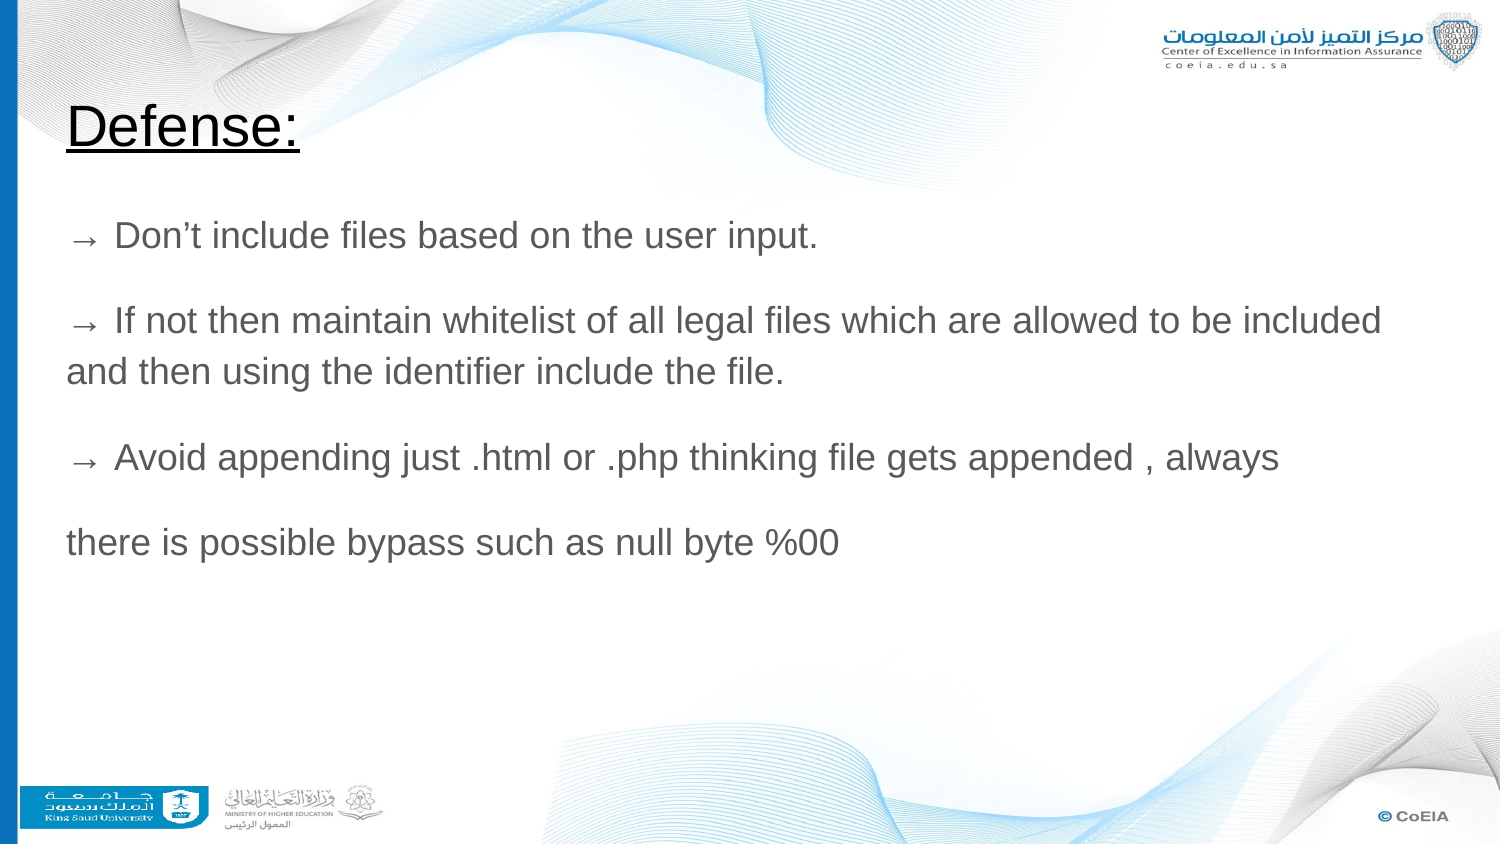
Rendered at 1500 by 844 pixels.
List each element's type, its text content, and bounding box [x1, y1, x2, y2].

picture [0, 0, 1500, 844]
list → Don’t include files based on the user input. → If not then maintain whitelist of all legal files which are allowed to be included and then using the identifier include the file. → Avoid appending just .html or .php thinking file gets appended , always there is possible bypass such as null byte %00 [51, 189, 1449, 750]
title Defense: [51, 72, 1449, 167]
